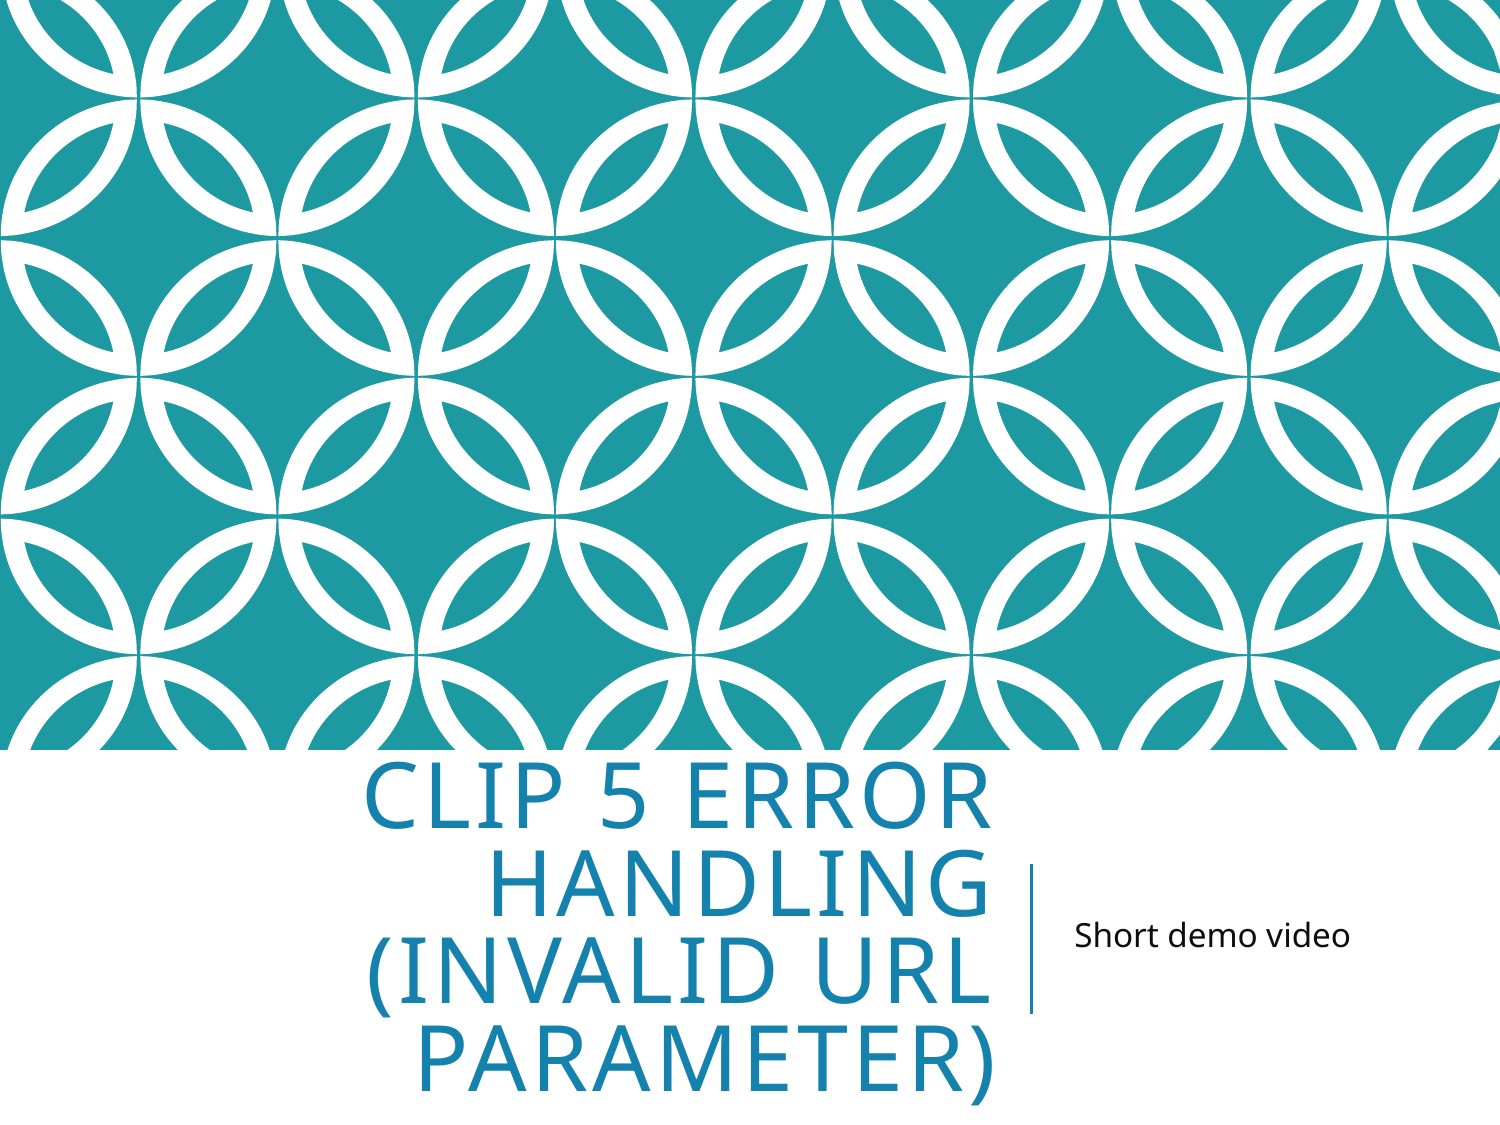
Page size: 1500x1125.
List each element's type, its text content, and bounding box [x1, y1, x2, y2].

list Short demo video [1059, 813, 1454, 1054]
title Clip 5 error Handling (Invalid URL Parameter) [56, 813, 1013, 1054]
